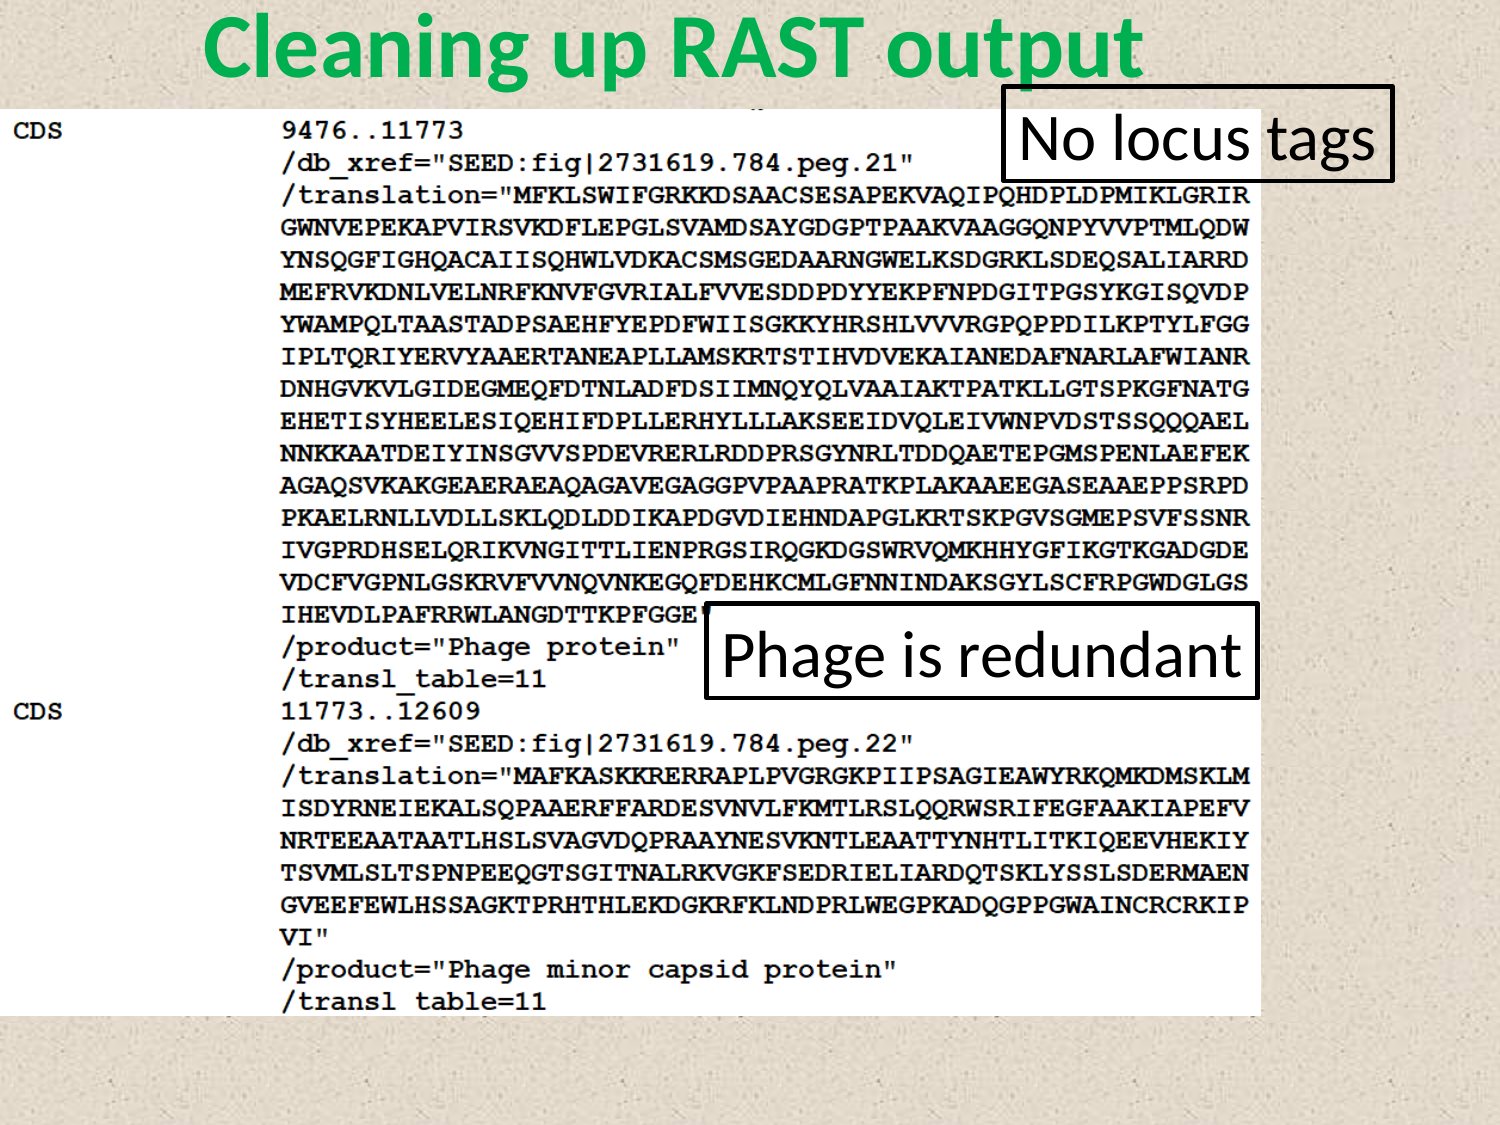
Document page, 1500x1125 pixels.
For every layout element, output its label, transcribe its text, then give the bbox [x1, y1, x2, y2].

title Cleaning up RAST output [0, 0, 1350, 108]
text_box No locus tags [1003, 86, 1393, 181]
picture [0, 0, 1500, 1125]
